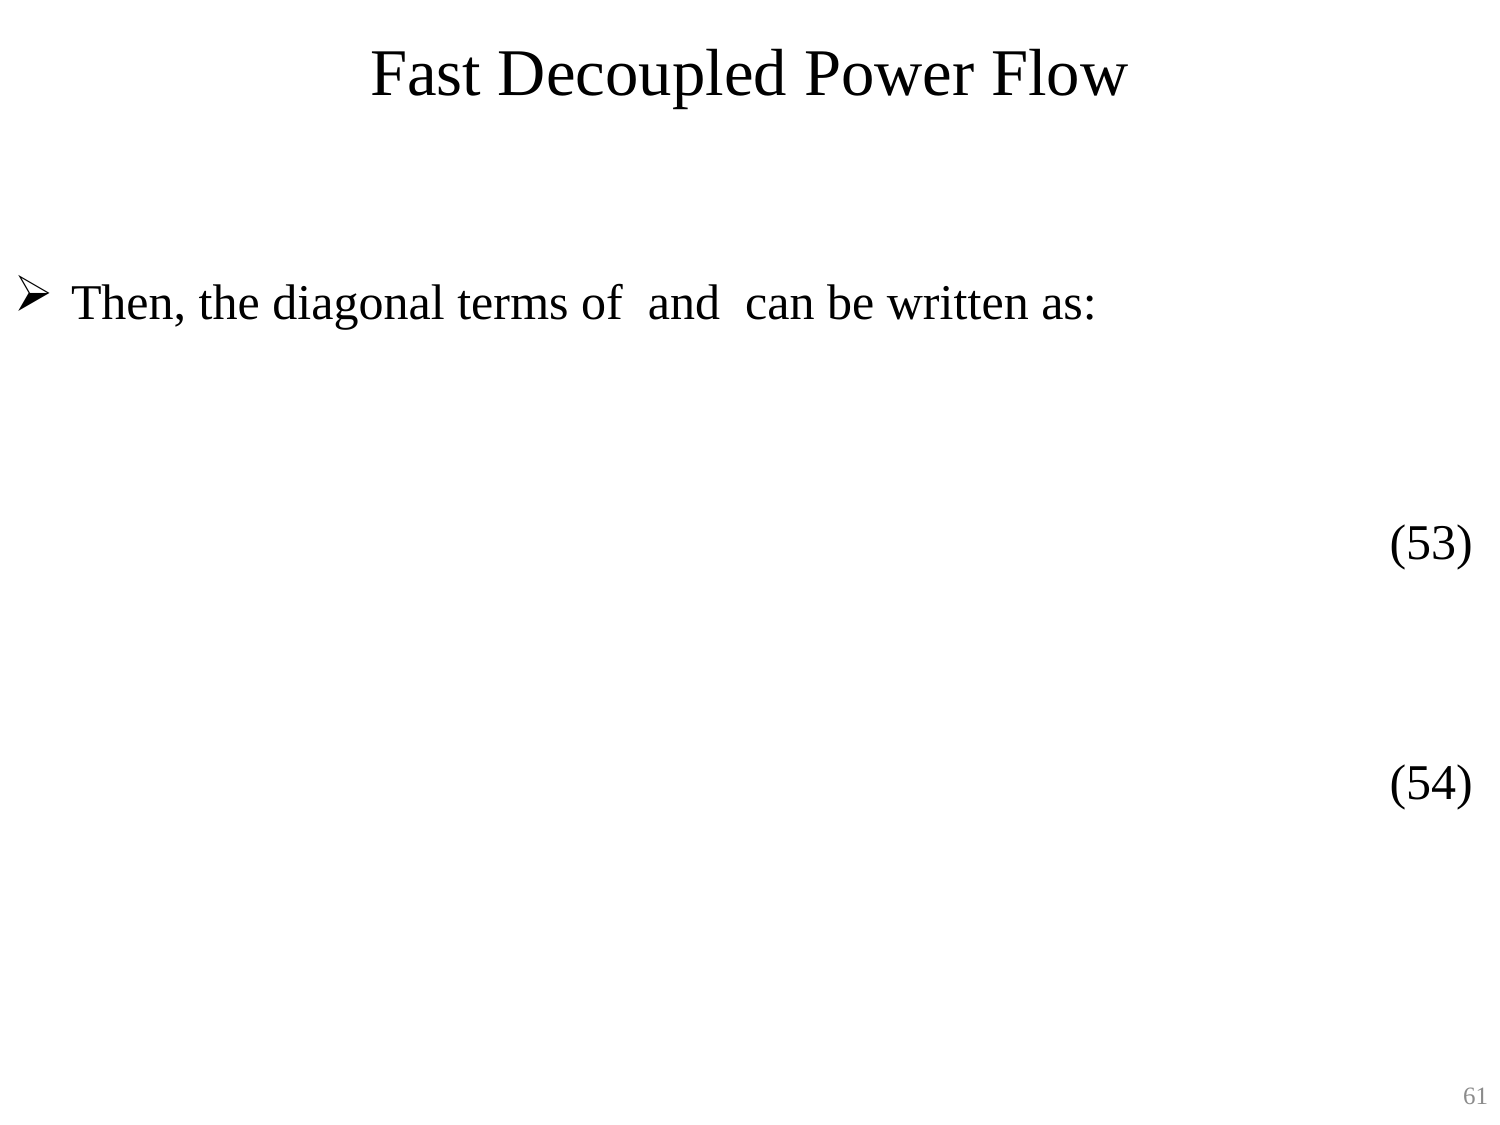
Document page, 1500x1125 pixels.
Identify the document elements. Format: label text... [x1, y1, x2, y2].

slide_number 61 [1153, 1065, 1500, 1125]
title Fast Decoupled Power Flow [75, 0, 1425, 163]
